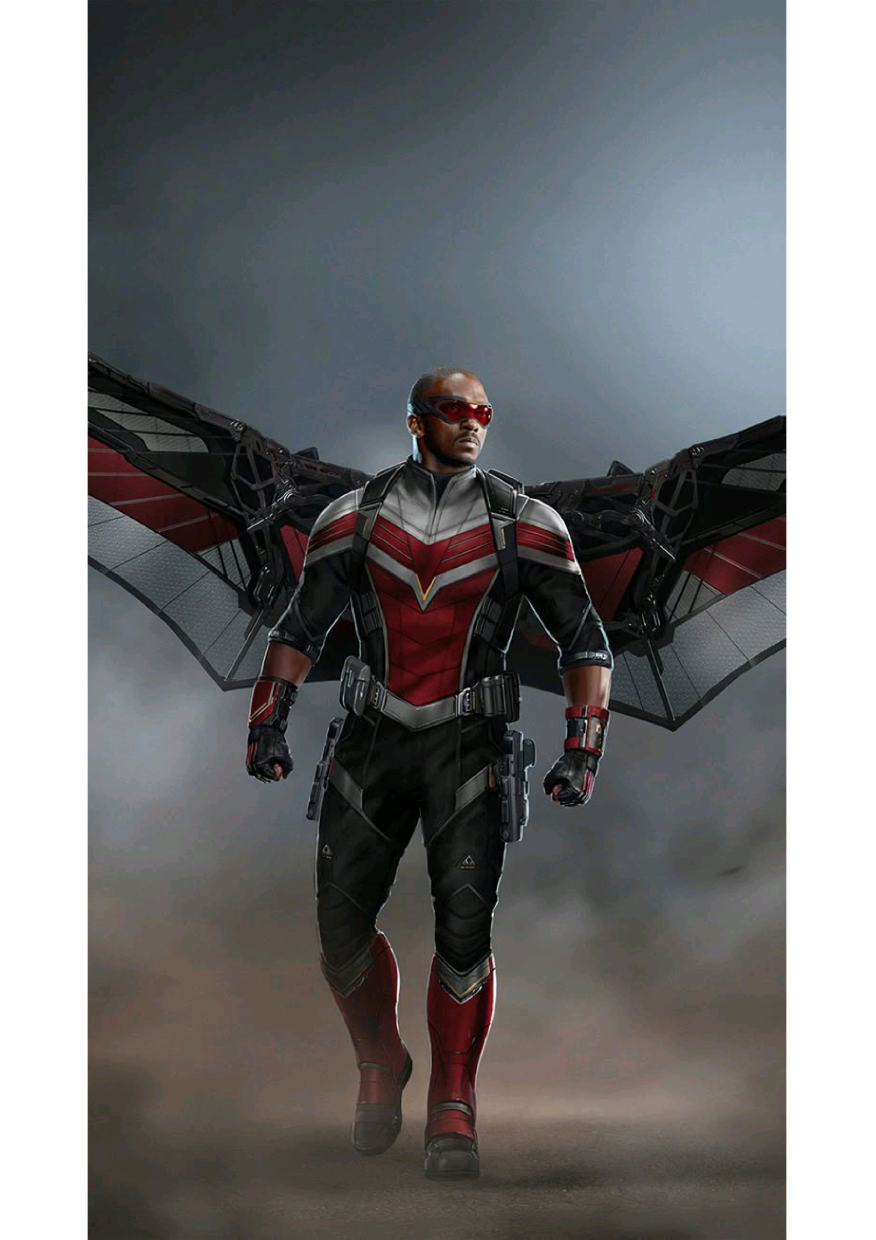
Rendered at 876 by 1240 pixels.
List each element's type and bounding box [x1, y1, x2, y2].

picture [84, 0, 791, 1240]
